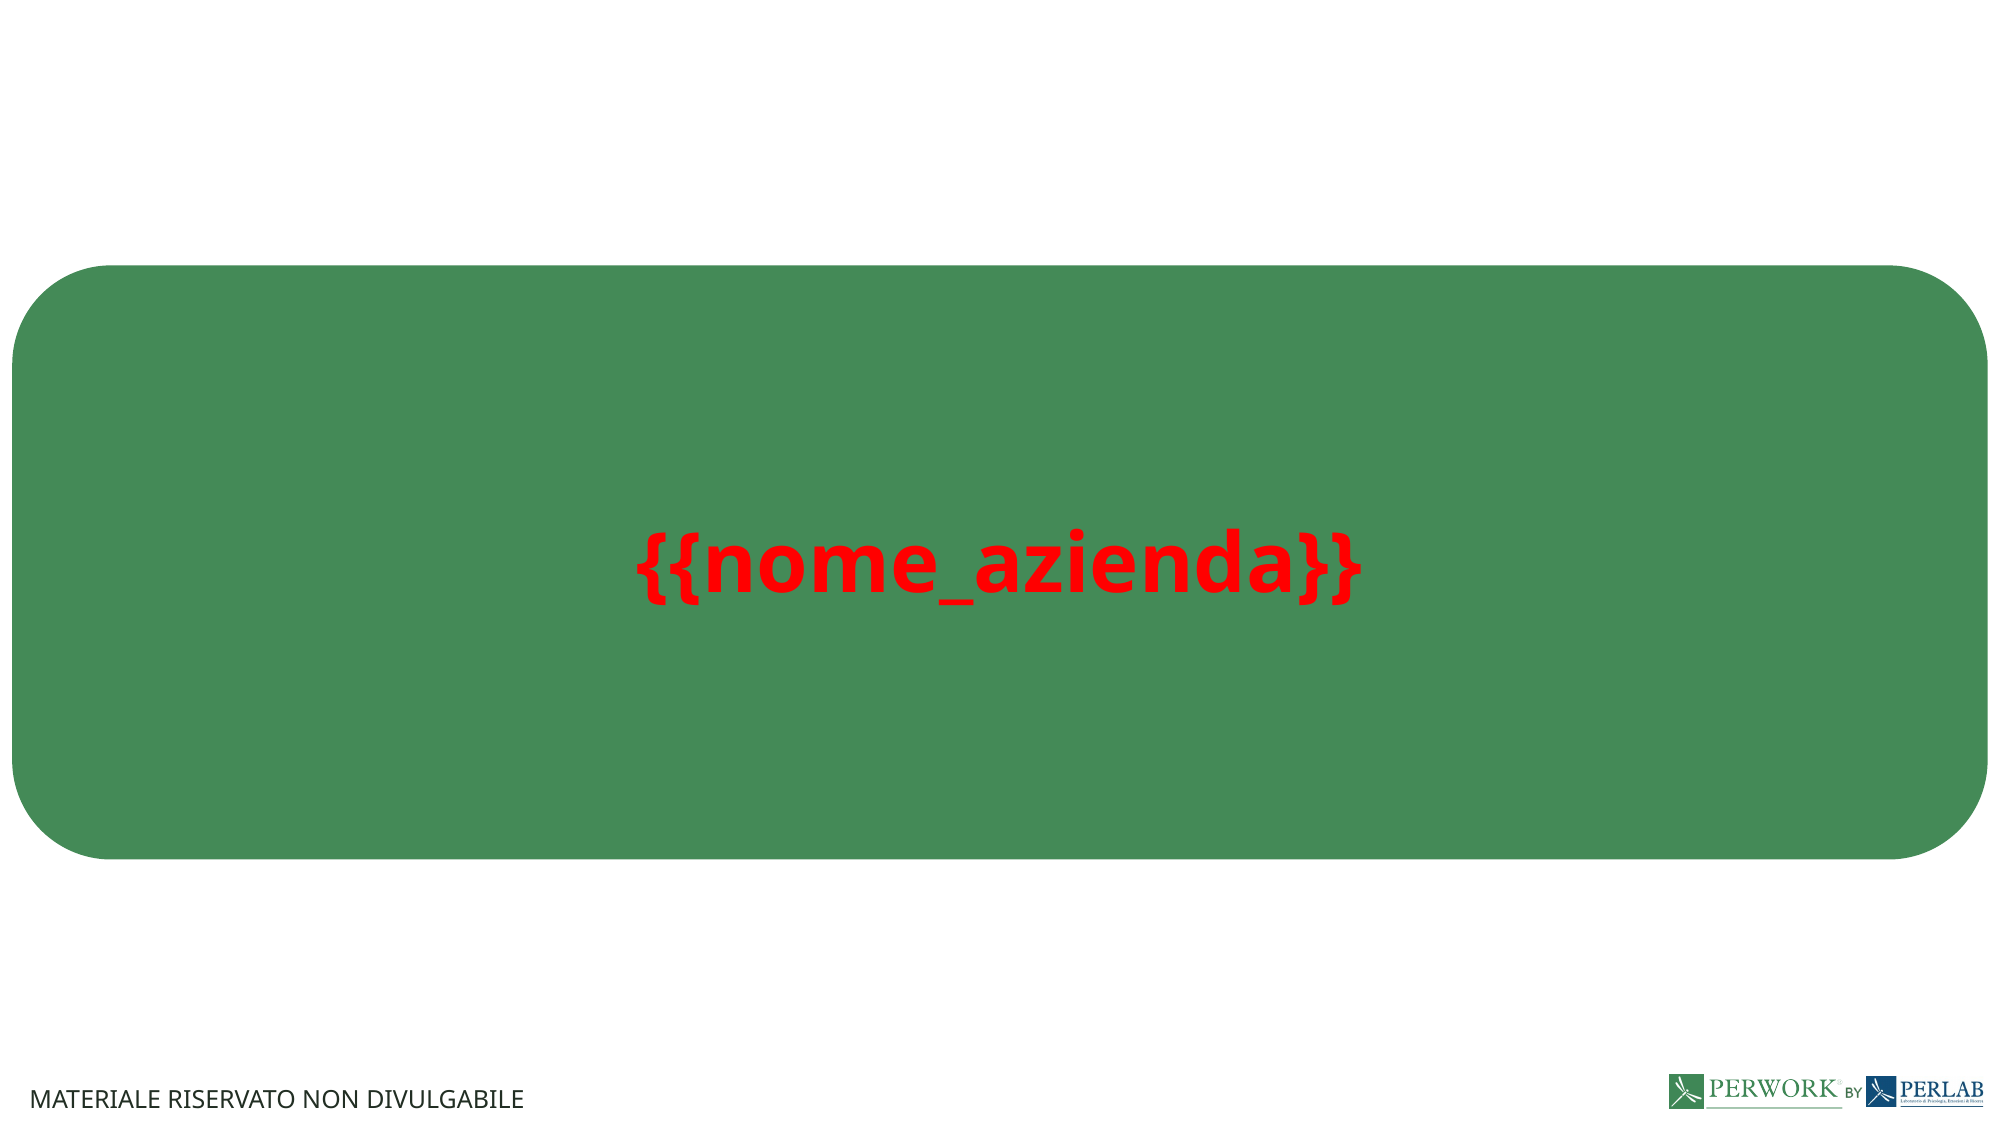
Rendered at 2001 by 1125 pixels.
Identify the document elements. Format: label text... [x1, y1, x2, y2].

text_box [1669, 1070, 1984, 1112]
text_box {{nome_azienda}} [11, 264, 1989, 861]
text_box MATERIALE RISERVATO NON DIVULGABILE [0, 1051, 719, 1125]
